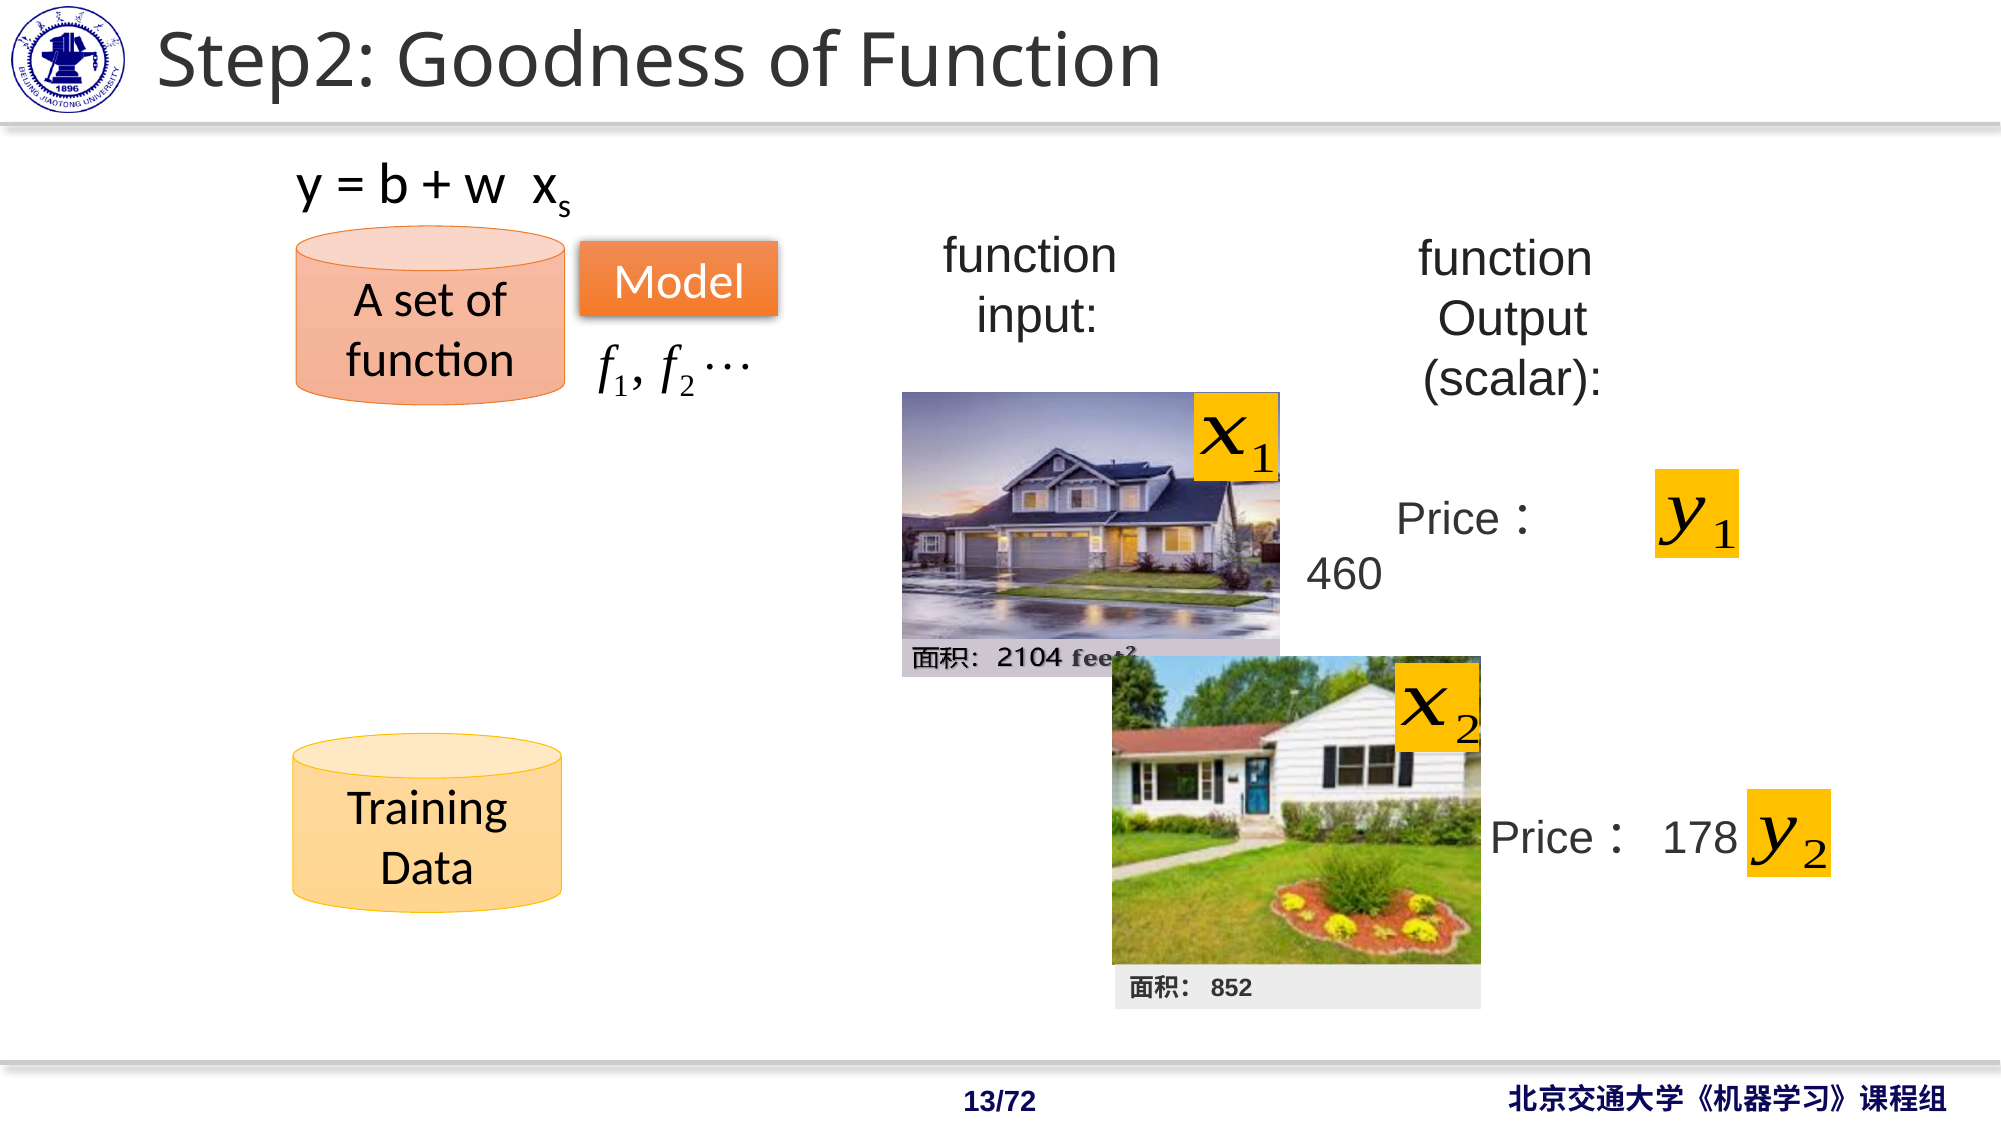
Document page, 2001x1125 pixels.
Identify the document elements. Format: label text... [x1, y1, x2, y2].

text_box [293, 733, 562, 778]
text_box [580, 328, 763, 406]
text_box A set of function [296, 225, 565, 405]
text_box Model [580, 241, 778, 316]
title Step2: Goodness of Function [141, 24, 1859, 103]
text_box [1112, 656, 1838, 1026]
picture [11, 6, 125, 113]
text_box Training Data [292, 733, 562, 913]
text_box [296, 226, 565, 270]
text_box function Output (scalar): [1327, 217, 1698, 413]
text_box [900, 392, 1659, 677]
text_box function input: [858, 215, 1217, 351]
